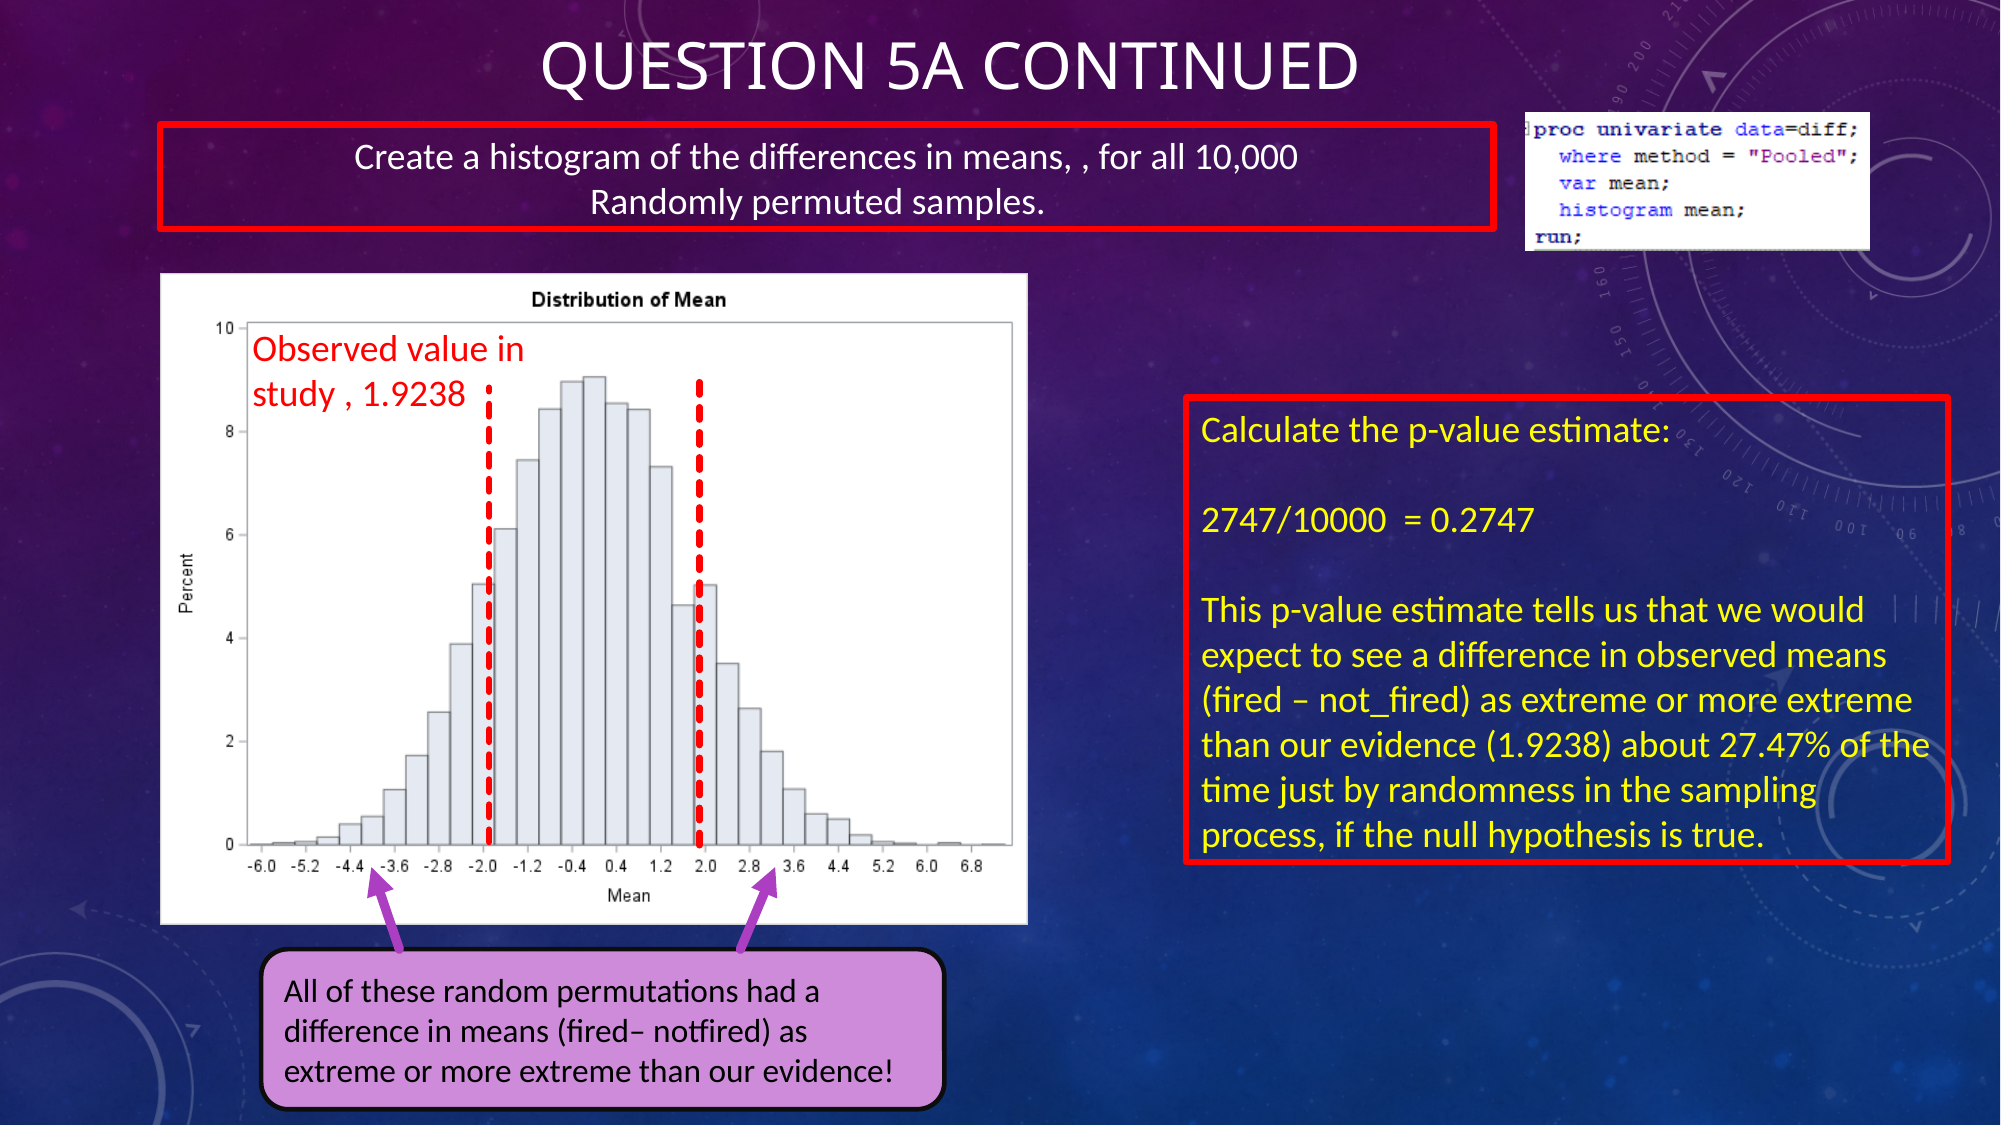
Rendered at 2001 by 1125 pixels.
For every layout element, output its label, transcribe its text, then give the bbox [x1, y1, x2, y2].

text_box All of these random permutations had a difference in means (fired– notfired) as extreme or more extreme than our evidence! [259, 947, 946, 1111]
title Question 5a continued [119, 17, 1782, 111]
text_box Calculate the p-value estimate: 2747/10000 = 0.2747 This p-value estimate tells us that we would expect to see a difference in observed means (fired – not_fired) as extreme or more extreme than our evidence (1.9238) about 27.47% of the time just by randomness in the sampling process, if the null hypothesis is true. [1186, 397, 1948, 863]
picture [0, 0, 2001, 1125]
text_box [740, 866, 776, 950]
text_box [371, 866, 400, 950]
